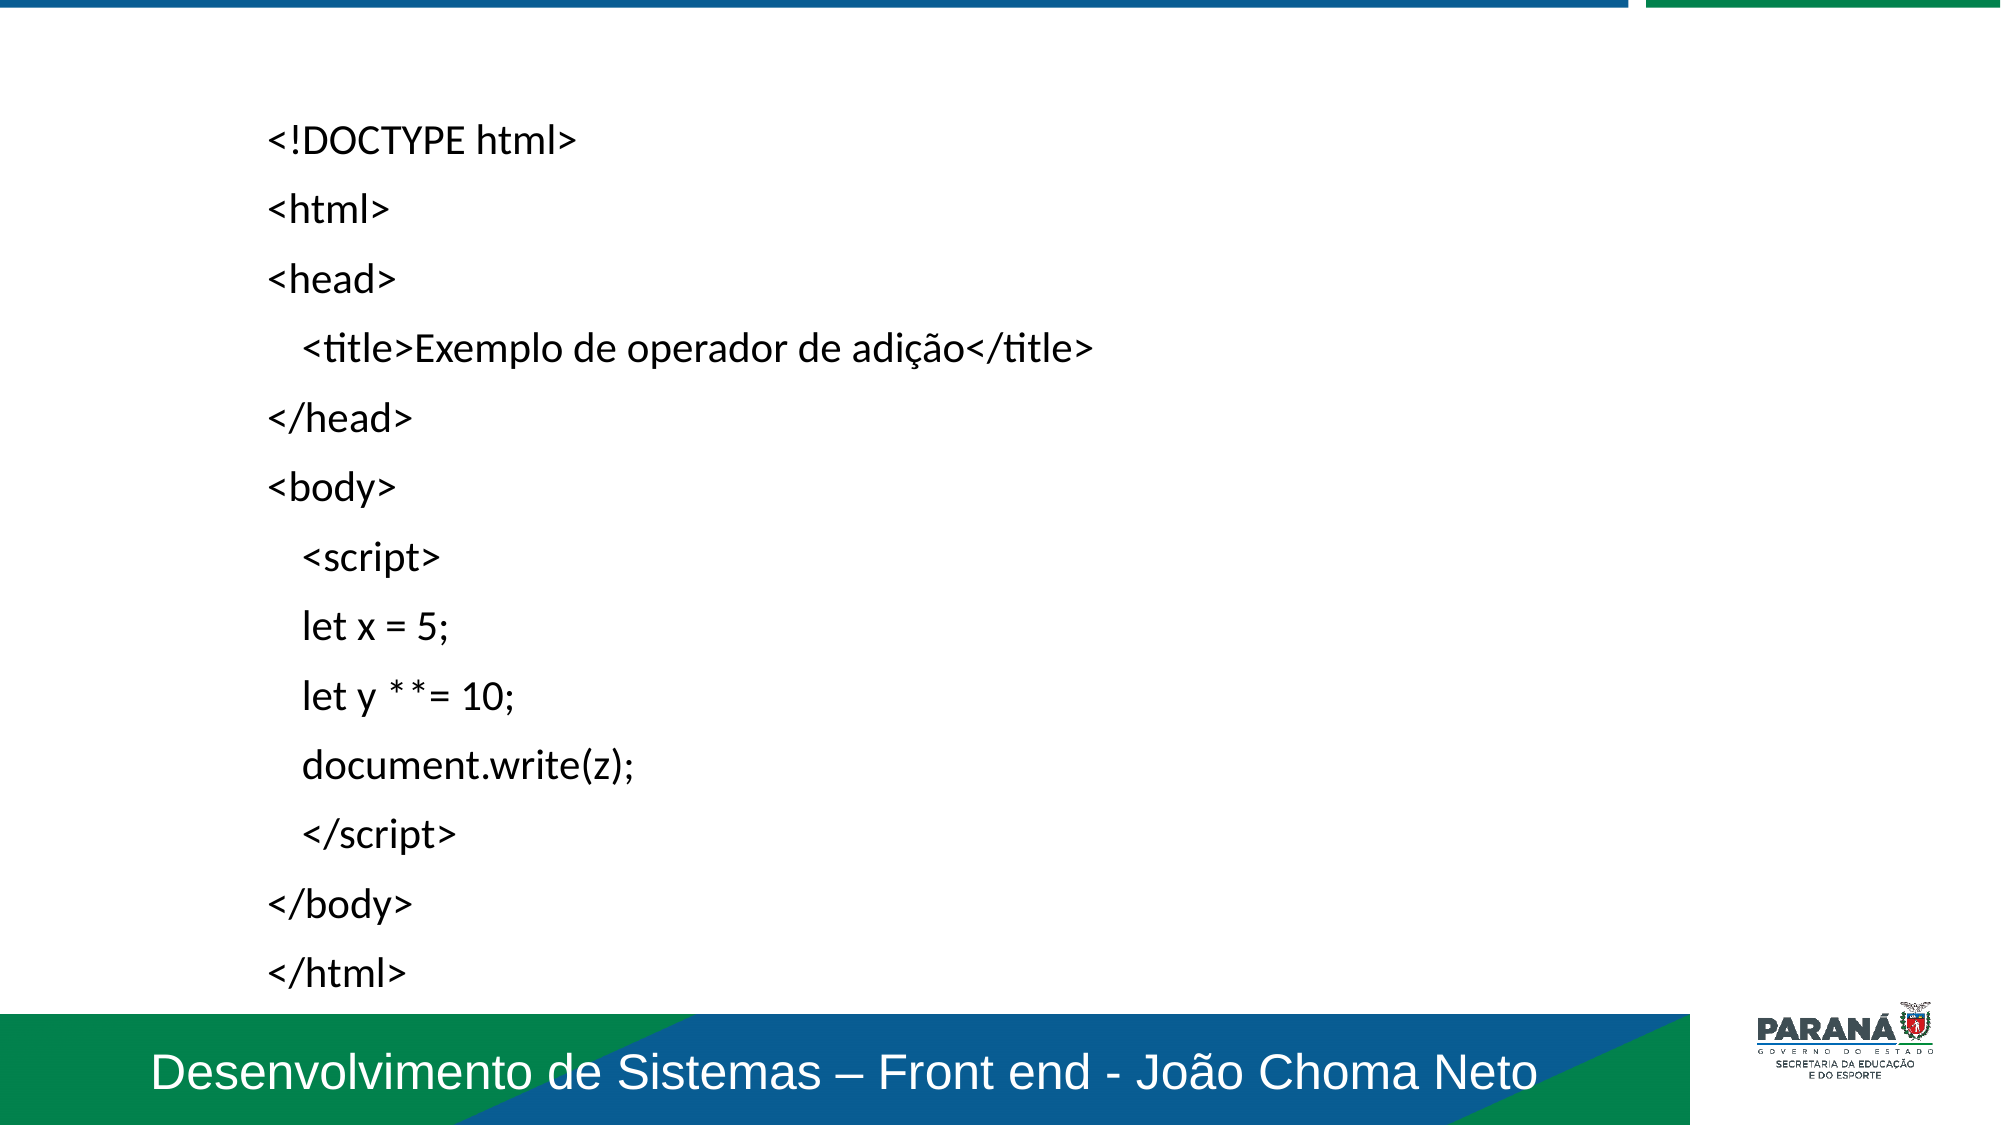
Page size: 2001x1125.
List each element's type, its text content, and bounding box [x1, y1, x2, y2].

picture [0, 1014, 1690, 1125]
picture [1757, 1002, 1933, 1081]
list <!DOCTYPE html> <html> <head> <title>Exemplo de operador de adição</title> </head> <body> <script> let x = 5; let y **= 10; document.write(z); </script> </body> </html> [217, 103, 1932, 1014]
